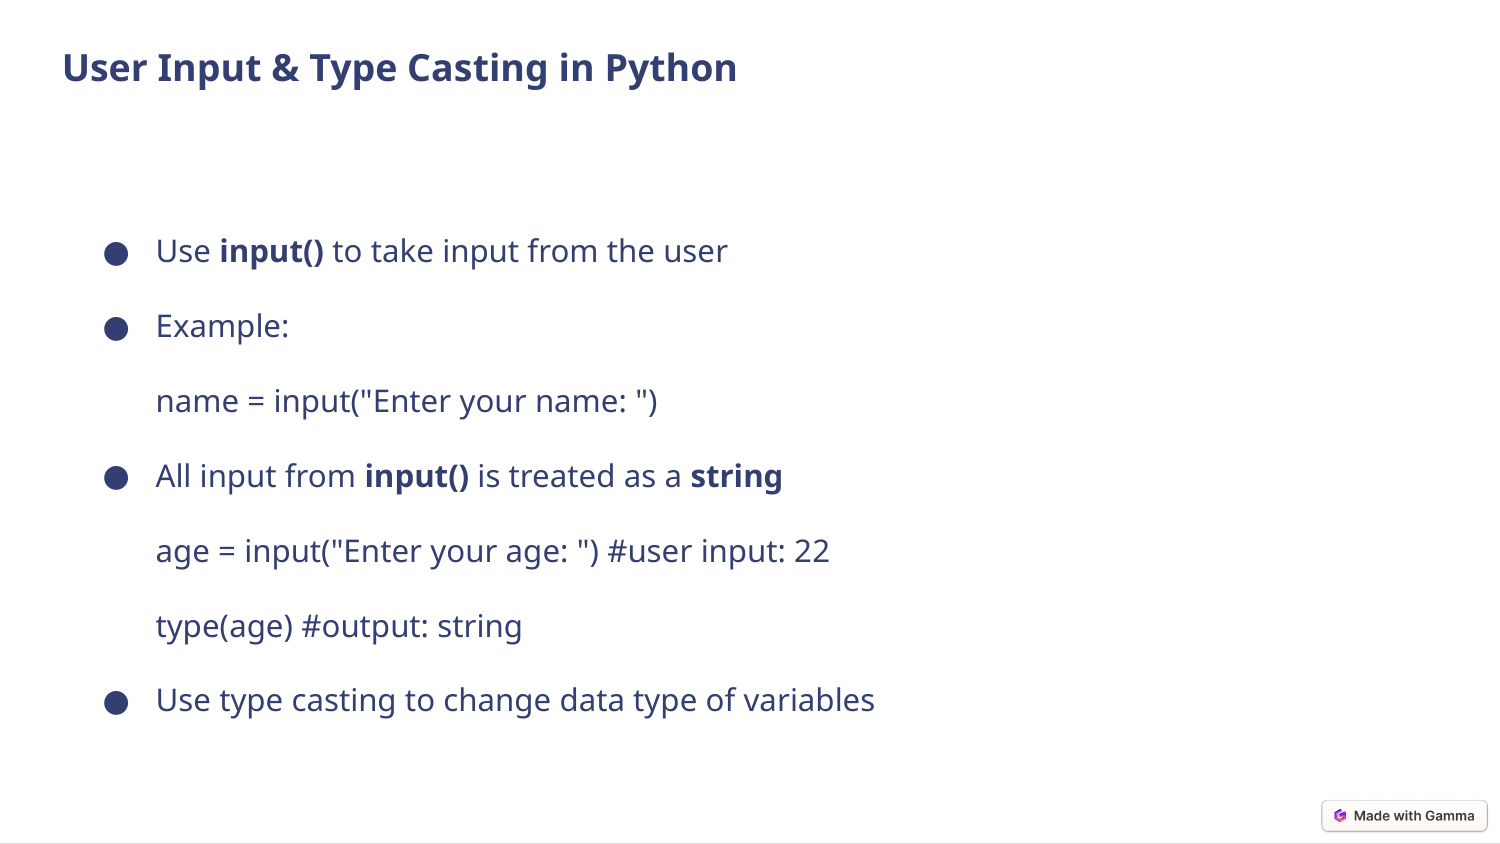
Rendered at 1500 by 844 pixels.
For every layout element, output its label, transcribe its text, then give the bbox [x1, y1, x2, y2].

text_box Use input() to take input from the user Example: name = input("Enter your name: ") All input from input() is treated as a string age = input("Enter your age: ") #user input: 22 type(age) #output: string Use type casting to change data type of variables [71, 140, 1405, 809]
picture [1316, 794, 1493, 837]
text_box User Input & Type Casting in Python [61, 33, 1203, 113]
